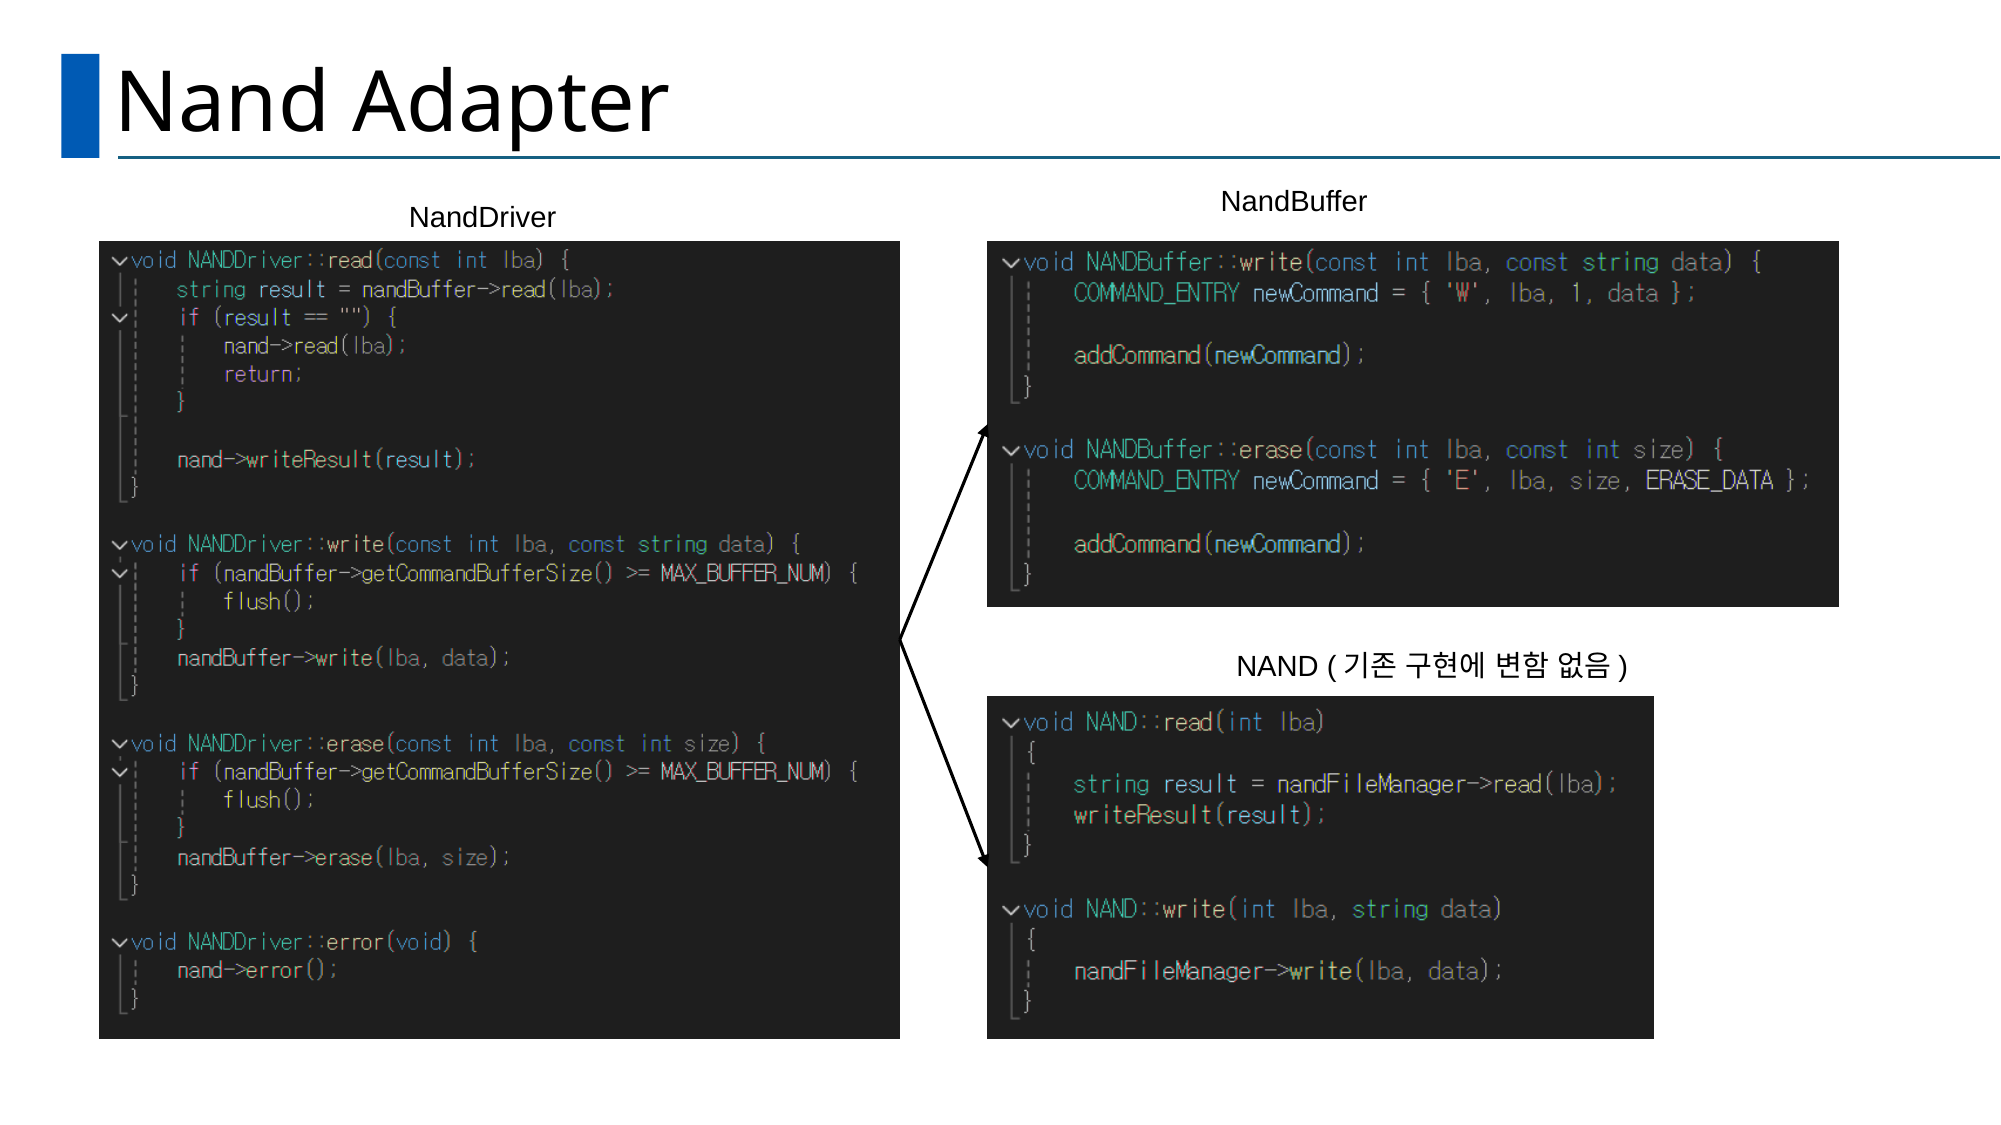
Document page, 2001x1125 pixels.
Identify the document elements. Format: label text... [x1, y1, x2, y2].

text_box NandDriver [394, 190, 778, 239]
text_box NAND (기존 구현에 변함 없음) [1221, 639, 1654, 690]
text_box NandBuffer [1205, 175, 1590, 225]
title Nand Adapter [99, 50, 1825, 158]
picture [99, 241, 900, 1039]
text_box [899, 639, 988, 868]
picture [987, 241, 1839, 607]
picture [987, 696, 1654, 1039]
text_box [899, 423, 988, 639]
